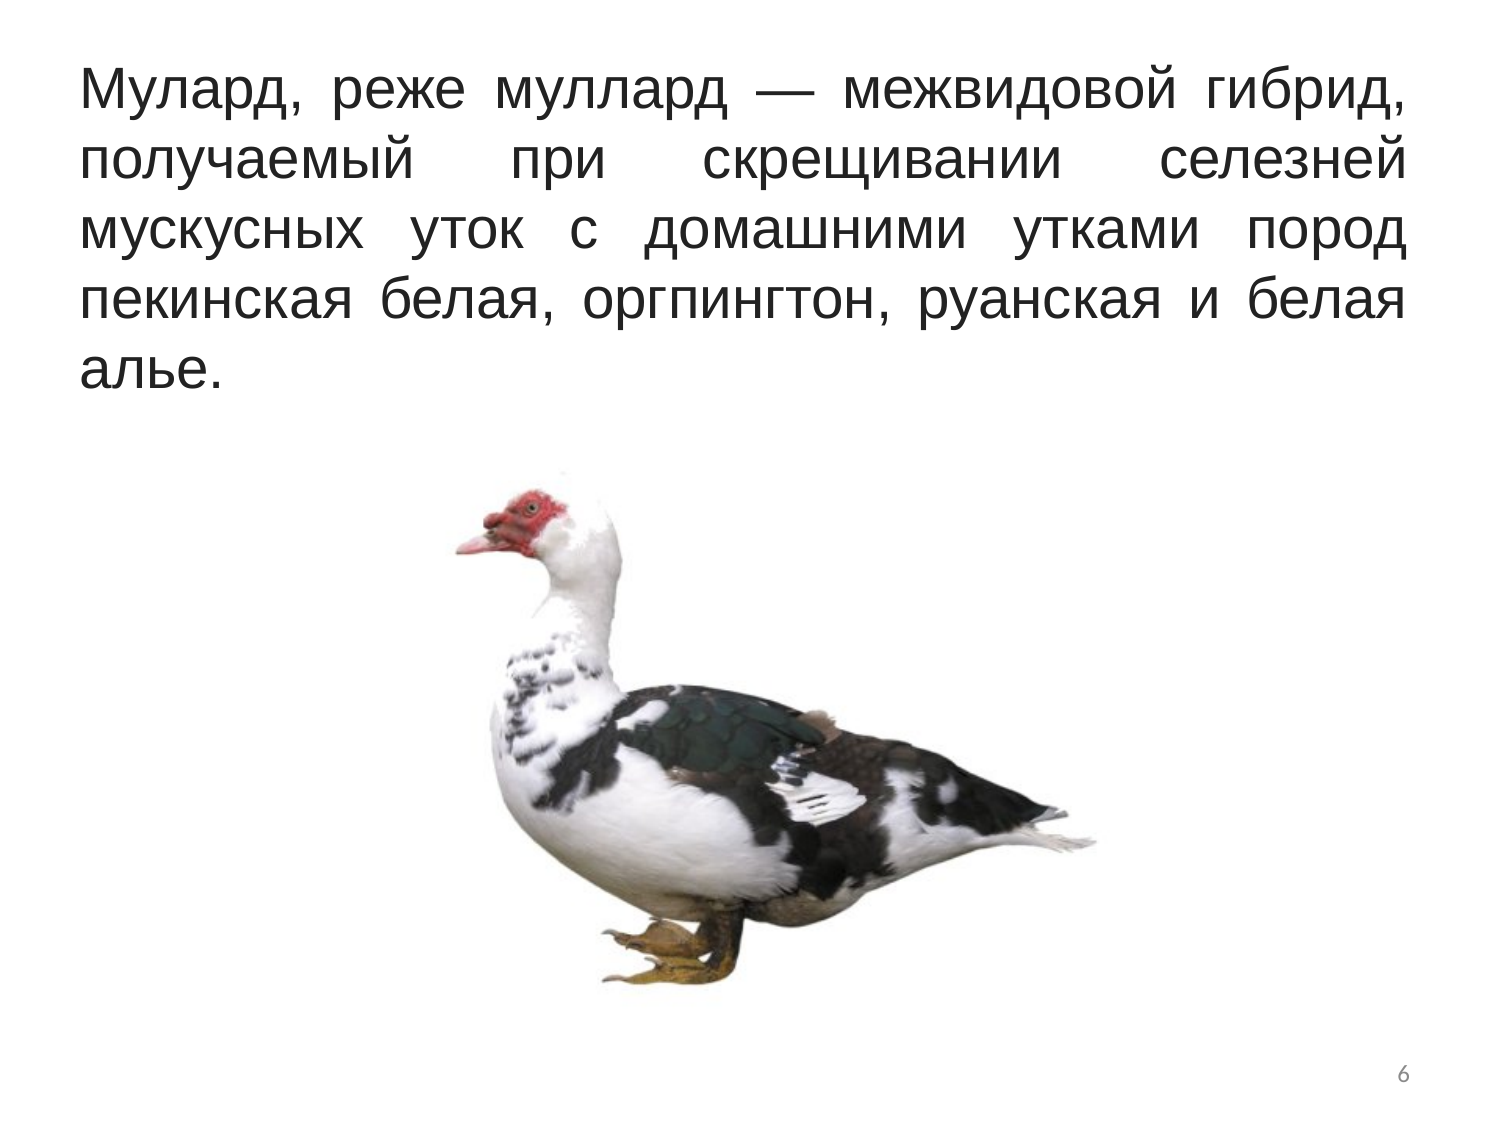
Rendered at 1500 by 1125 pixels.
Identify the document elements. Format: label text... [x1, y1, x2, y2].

picture [421, 455, 1125, 1041]
text_box Мулард, реже муллард — межвидовой гибрид, получаемый при скрещивании селезней мускусных уток с домашними утками пород пекинская белая, оргпингтон, руанская и белая алье. [64, 42, 1424, 408]
slide_number 6 [1074, 1042, 1425, 1103]
